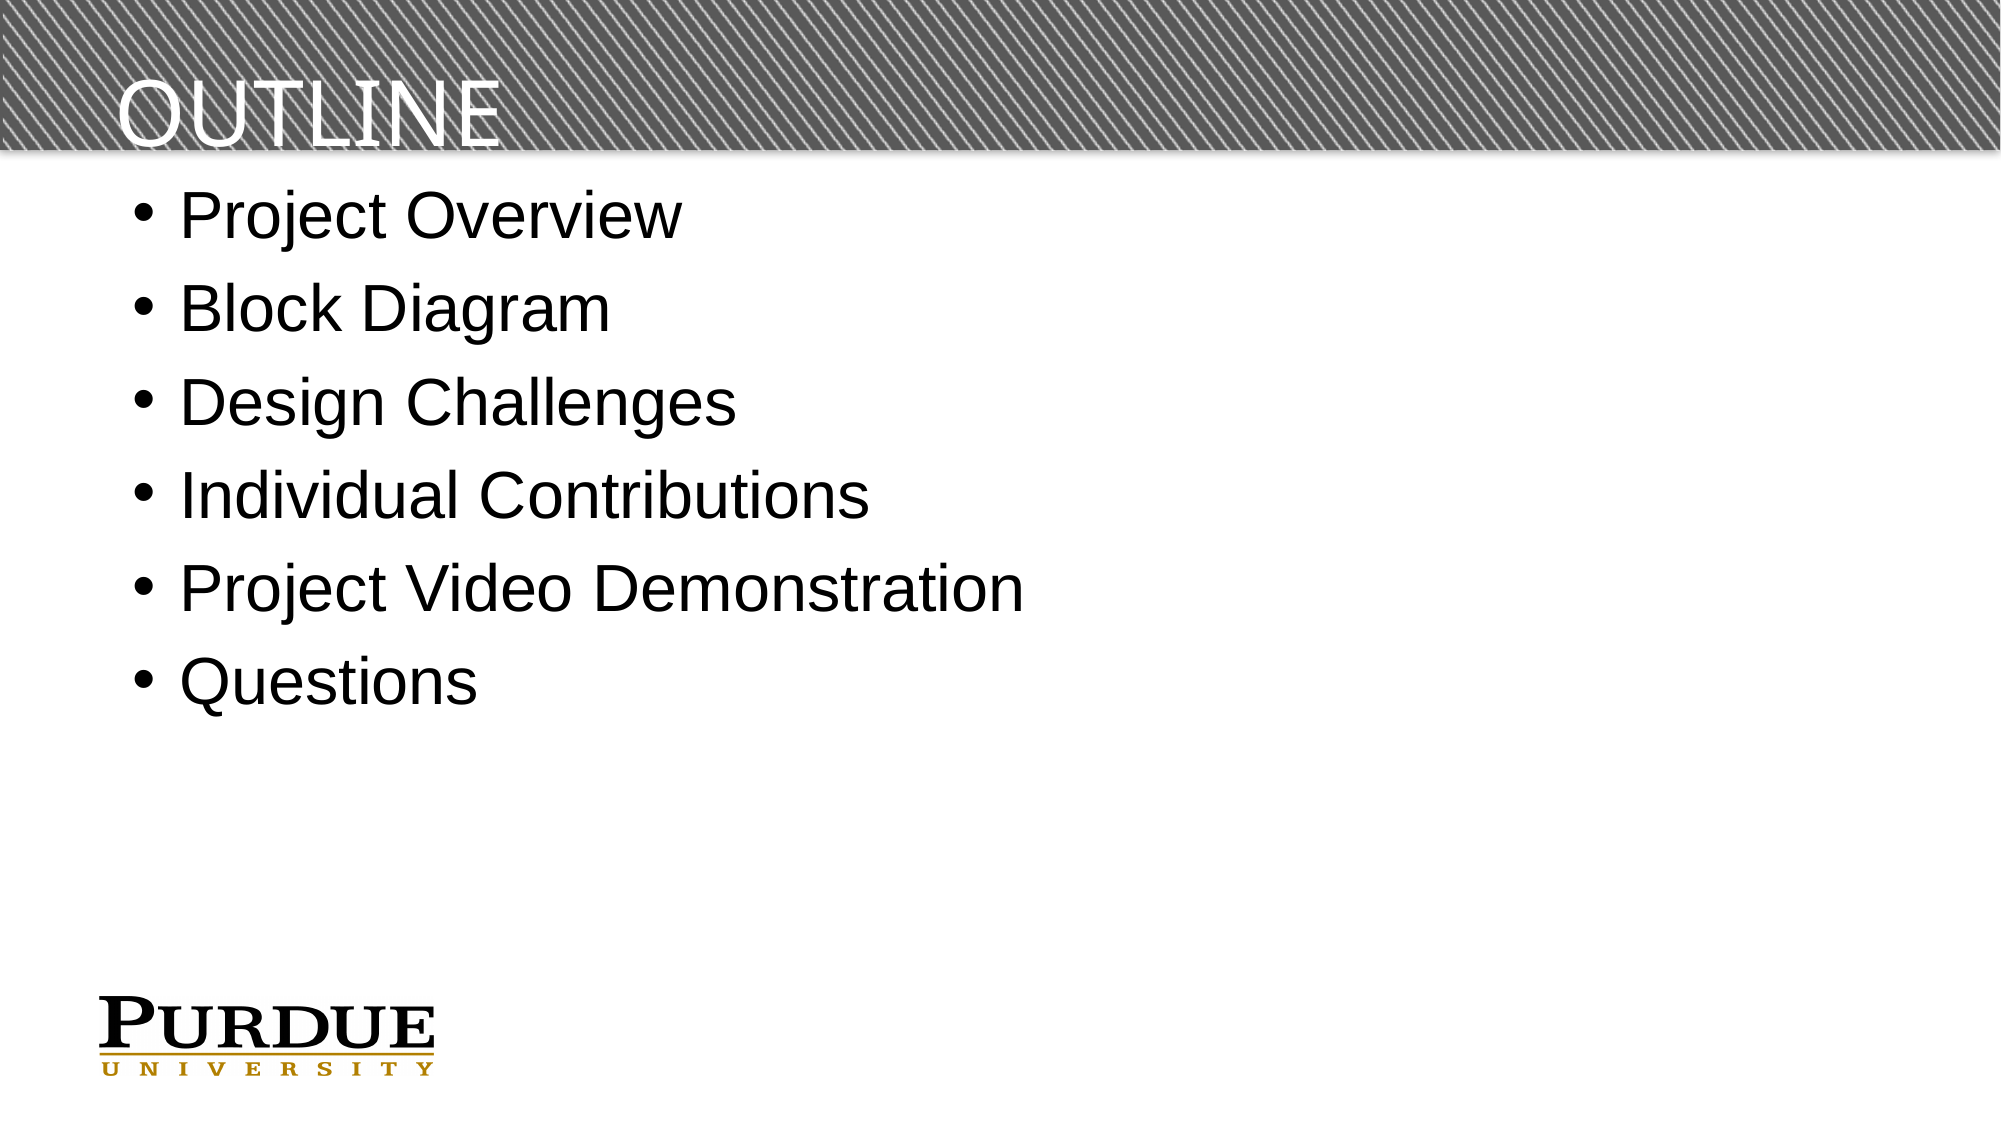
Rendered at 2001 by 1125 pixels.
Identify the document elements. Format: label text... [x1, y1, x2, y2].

title Outline [99, 47, 1902, 170]
picture [99, 996, 434, 1076]
list Project Overview Block Diagram Design Challenges Individual Contributions Project Video Demonstration Questions [117, 164, 1469, 974]
